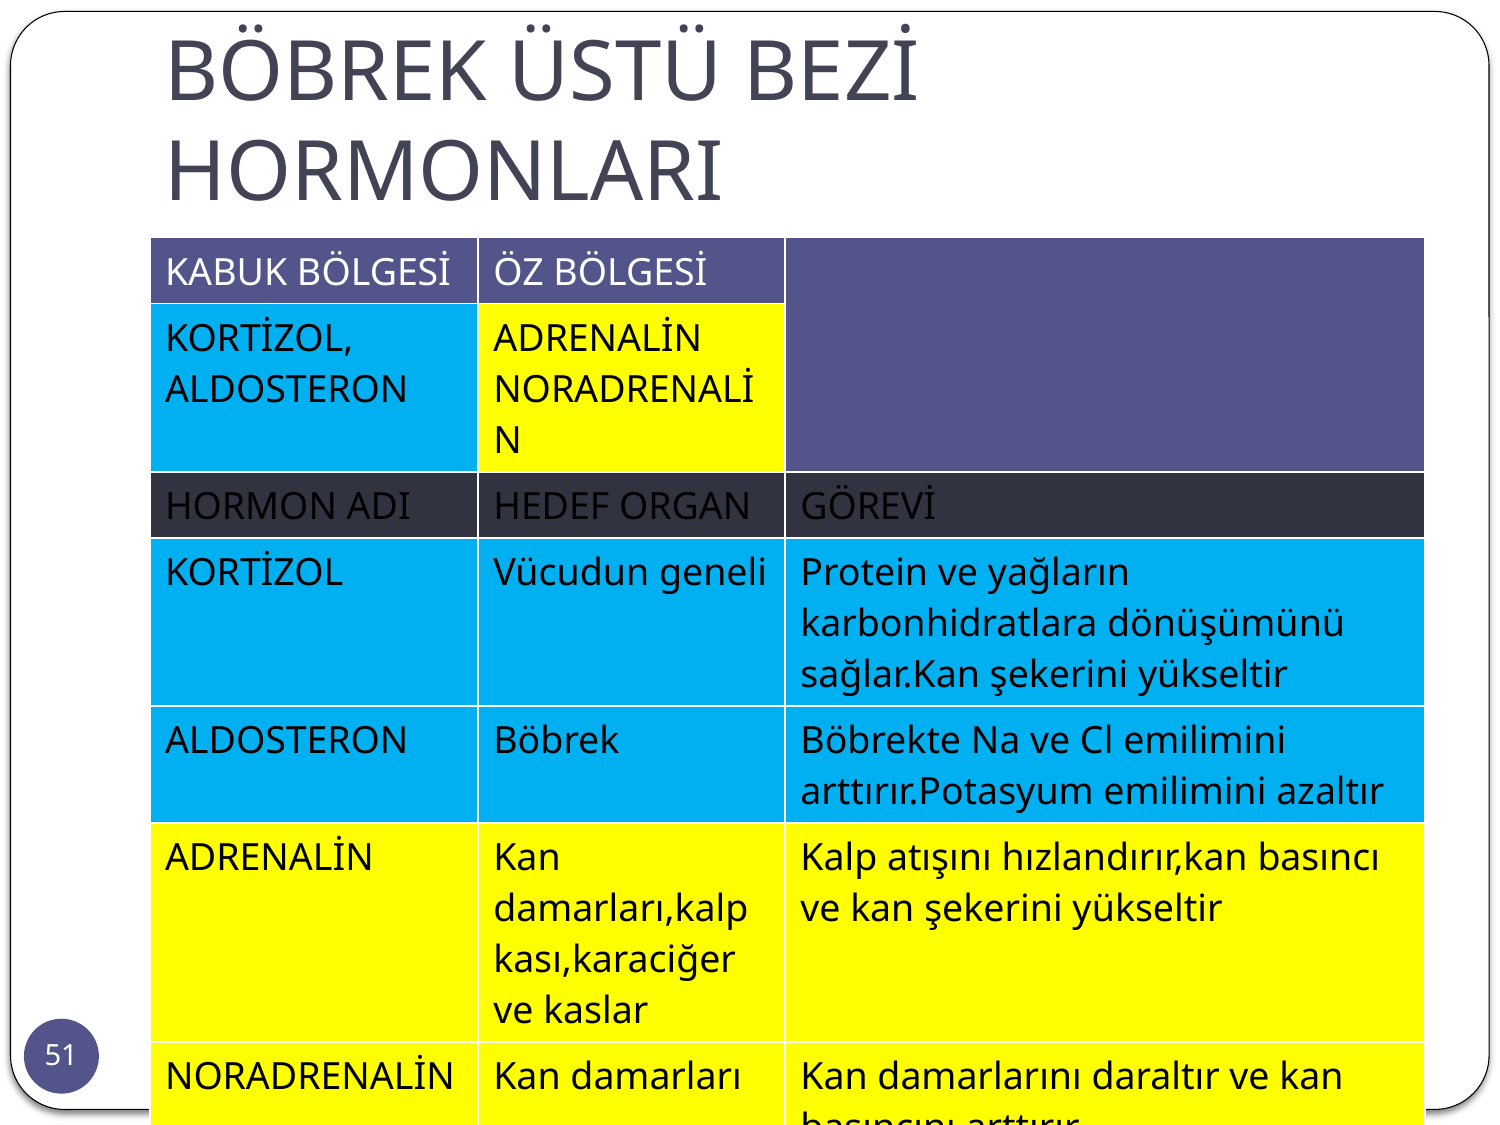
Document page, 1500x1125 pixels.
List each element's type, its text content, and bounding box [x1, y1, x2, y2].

table_cell HORMON ADI [151, 473, 477, 537]
table_cell Vücudun geneli [479, 539, 784, 705]
table_cell Kalp atışını hızlandırır,kan basıncı ve kan şekerini yükseltir [786, 824, 1424, 1041]
table_header ÖZ BÖLGESİ [479, 238, 784, 303]
table_cell GÖREVİ [786, 473, 1424, 537]
table_cell ALDOSTERON [151, 707, 477, 822]
table_cell NORADRENALİN [151, 1043, 477, 1125]
table_header [786, 238, 1424, 471]
table_cell KORTİZOL [151, 539, 477, 705]
table_cell Kan damarları,kalp kası,karaciğer ve kaslar [479, 824, 784, 1041]
table_cell Böbrek [479, 707, 784, 822]
table_header KABUK BÖLGESİ [151, 238, 477, 303]
table_cell HEDEF ORGAN [479, 473, 784, 537]
table_cell Kan damarlarını daraltır ve kan basıncını arttırır. [786, 1043, 1424, 1125]
table_cell ADRENALİN [151, 824, 477, 1041]
table_cell KORTİZOL, ALDOSTERON [151, 304, 477, 471]
slide_number 51 [23, 1018, 99, 1094]
table_cell Kan damarları [479, 1043, 784, 1125]
table_cell Protein ve yağların karbonhidratlara dönüşümünü sağlar.Kan şekerini yükseltir [786, 539, 1424, 705]
title BÖBREK ÜSTÜ BEZİ HORMONLARI [150, 45, 1425, 233]
table_cell Böbrekte Na ve Cl emilimini arttırır.Potasyum emilimini azaltır [786, 707, 1424, 822]
table_cell ADRENALİN NORADRENALİN [479, 304, 784, 471]
